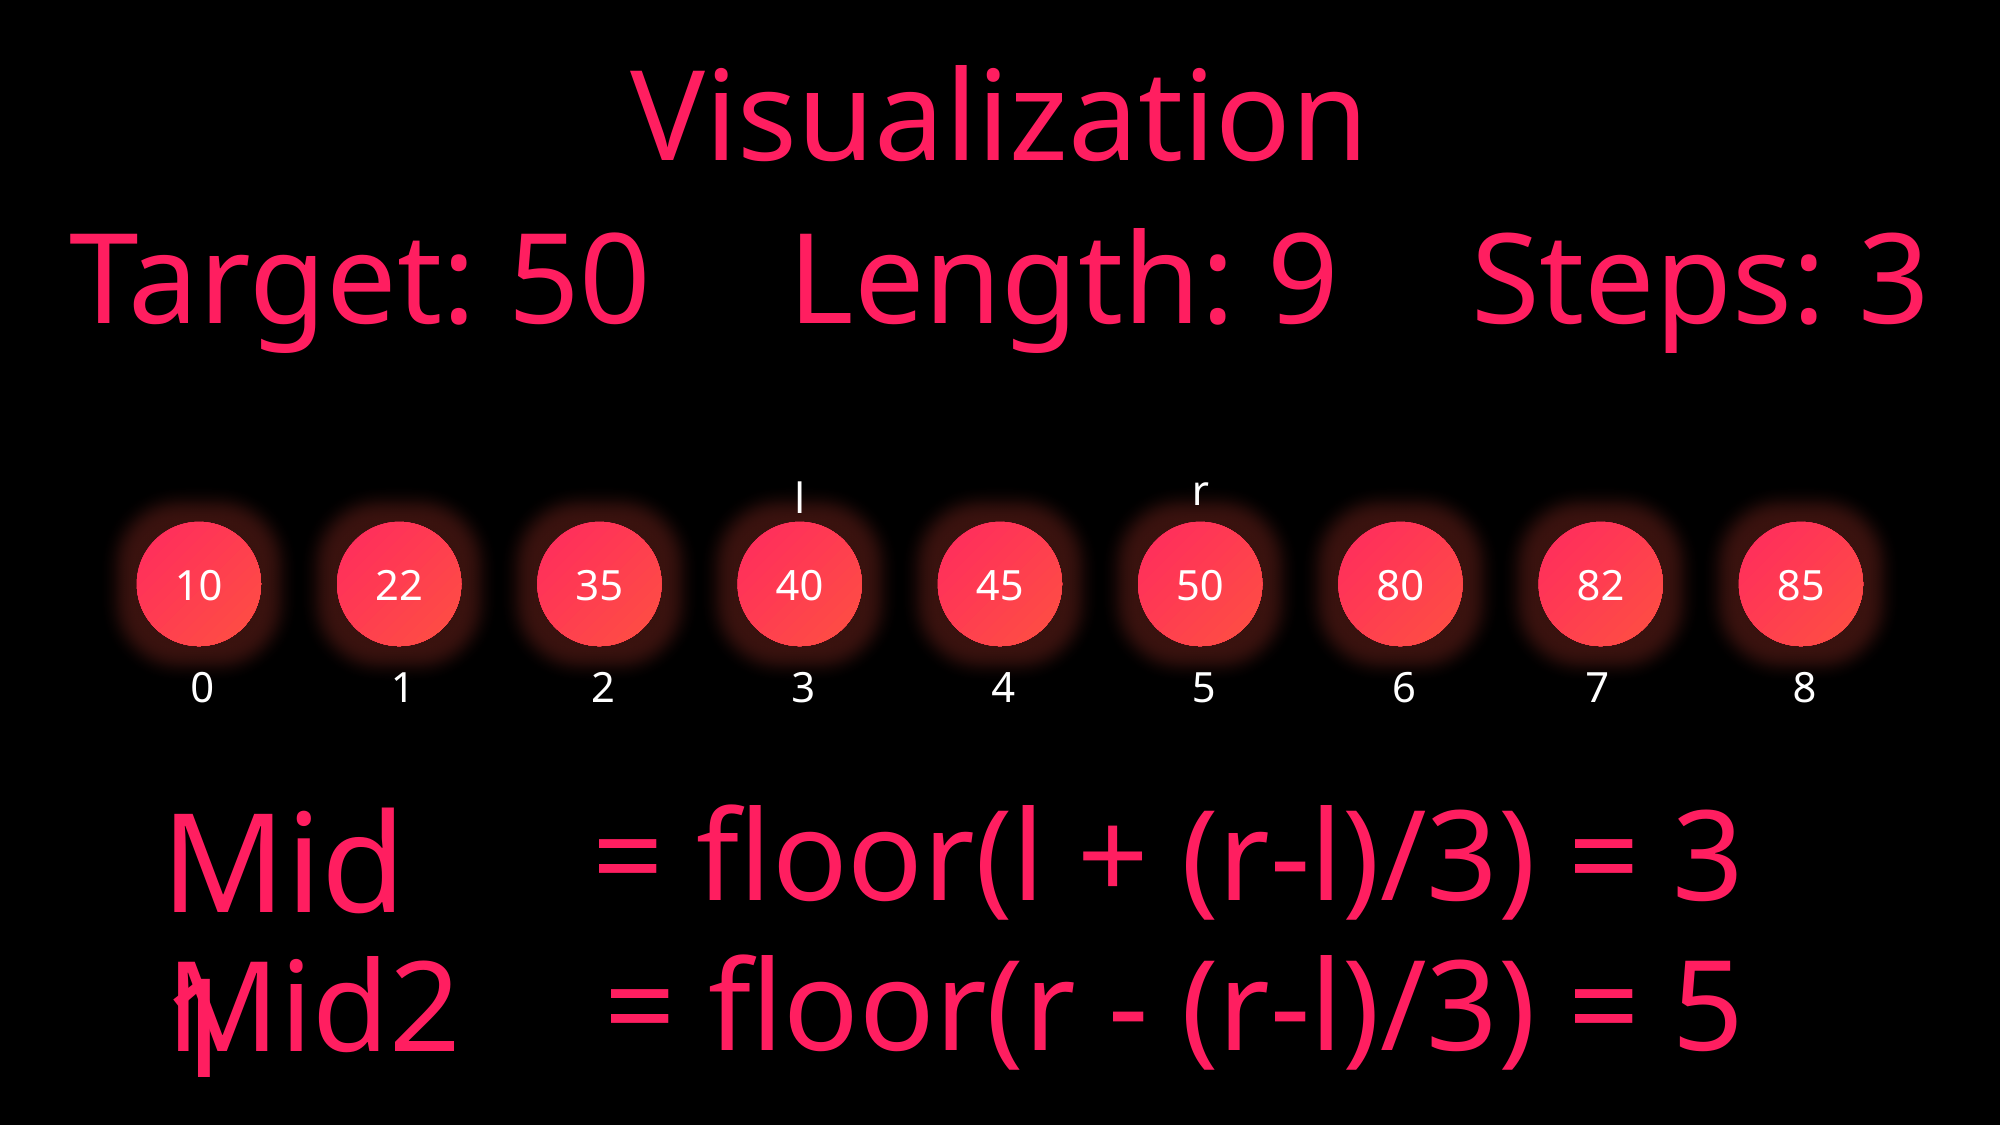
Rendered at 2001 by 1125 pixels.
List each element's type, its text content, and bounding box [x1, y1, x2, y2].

text_box 1 [376, 653, 423, 719]
text_box 6 [1377, 653, 1424, 719]
text_box 0 [175, 653, 222, 719]
text_box 50 [1137, 521, 1264, 648]
text_box Steps: 3 [1456, 190, 1945, 356]
text_box 2 [576, 653, 623, 719]
text_box 7 [1570, 653, 1617, 719]
text_box 80 [1337, 520, 1464, 648]
text_box 3 [776, 653, 823, 719]
text_box 8 [1777, 653, 1825, 719]
text_box Length: 9 [773, 190, 1354, 356]
text_box 10 [135, 520, 263, 648]
text_box 45 [936, 520, 1064, 648]
text_box Mid1 [146, 767, 494, 1113]
text_box 82 [1537, 520, 1664, 648]
text_box 4 [976, 653, 1024, 719]
text_box 85 [1737, 520, 1865, 648]
text_box r [1177, 456, 1224, 521]
text_box 40 [736, 525, 863, 648]
text_box 22 [335, 520, 463, 648]
text_box 35 [536, 520, 663, 648]
text_box 5 [1177, 653, 1224, 719]
text_box Target: 50 [54, 190, 667, 356]
text_box Mid2 [152, 919, 501, 1084]
text_box l [776, 464, 823, 529]
text_box Visualization [615, 28, 1385, 194]
text_box = floor(l + (r-l)/3) = 3 = floor(r - (r-l)/3) = 5 [577, 767, 1759, 1083]
